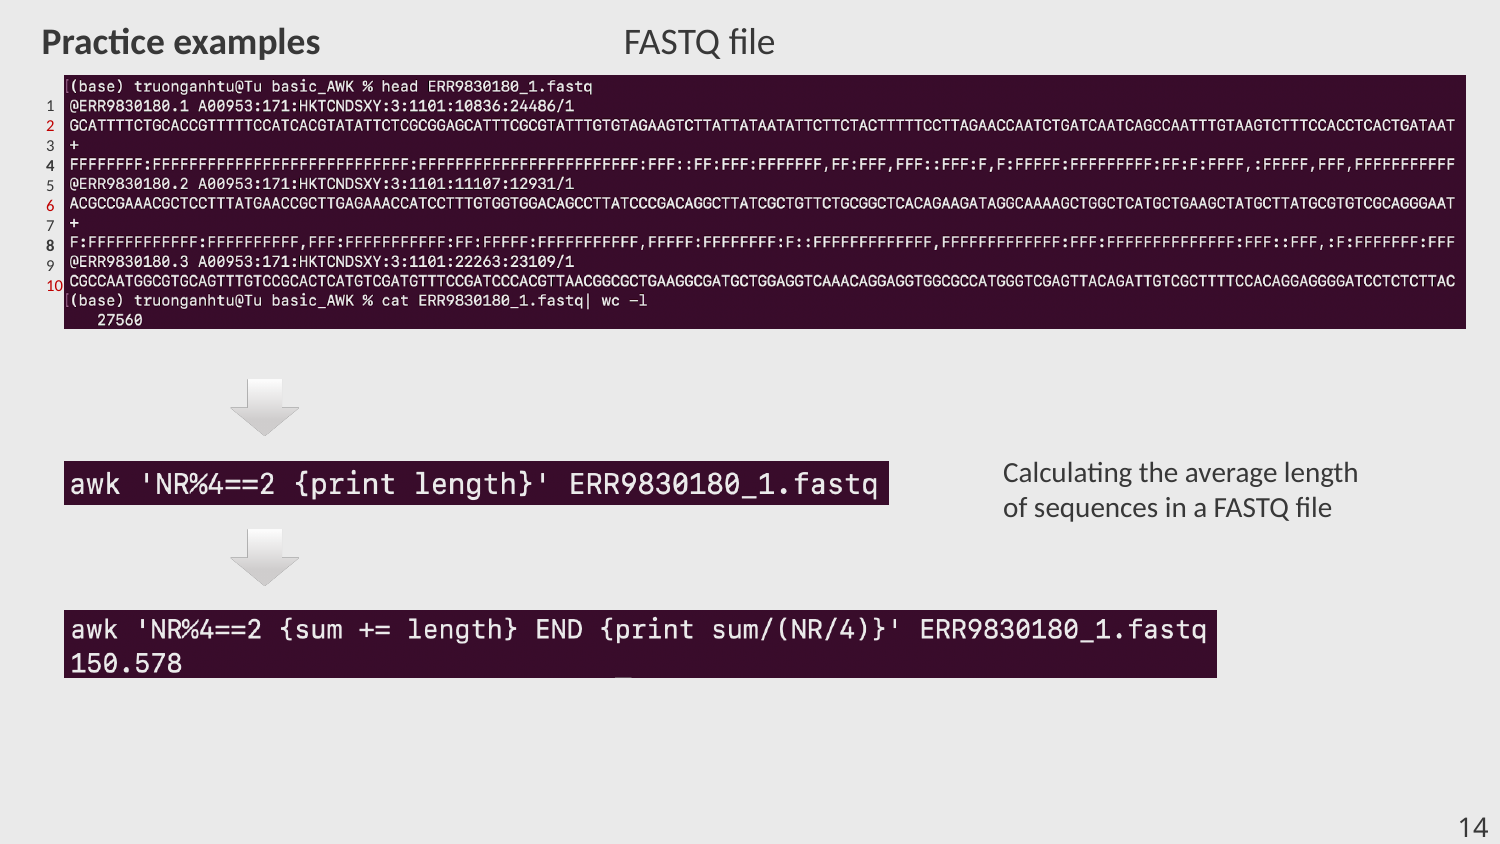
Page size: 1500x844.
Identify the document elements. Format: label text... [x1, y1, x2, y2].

text_box FASTQ file [612, 11, 793, 68]
picture [64, 610, 1217, 678]
picture [231, 523, 299, 592]
text_box Practice examples [30, 11, 335, 68]
picture [64, 75, 1466, 329]
picture [64, 461, 889, 505]
slide_number ‹#› [1162, 815, 1500, 843]
picture [231, 373, 299, 442]
text_box Calculating the average length of sequences in a FASTQ file [991, 447, 1374, 529]
text_box 1 2 3 4 5 6 7 8 9 10 [34, 89, 59, 301]
